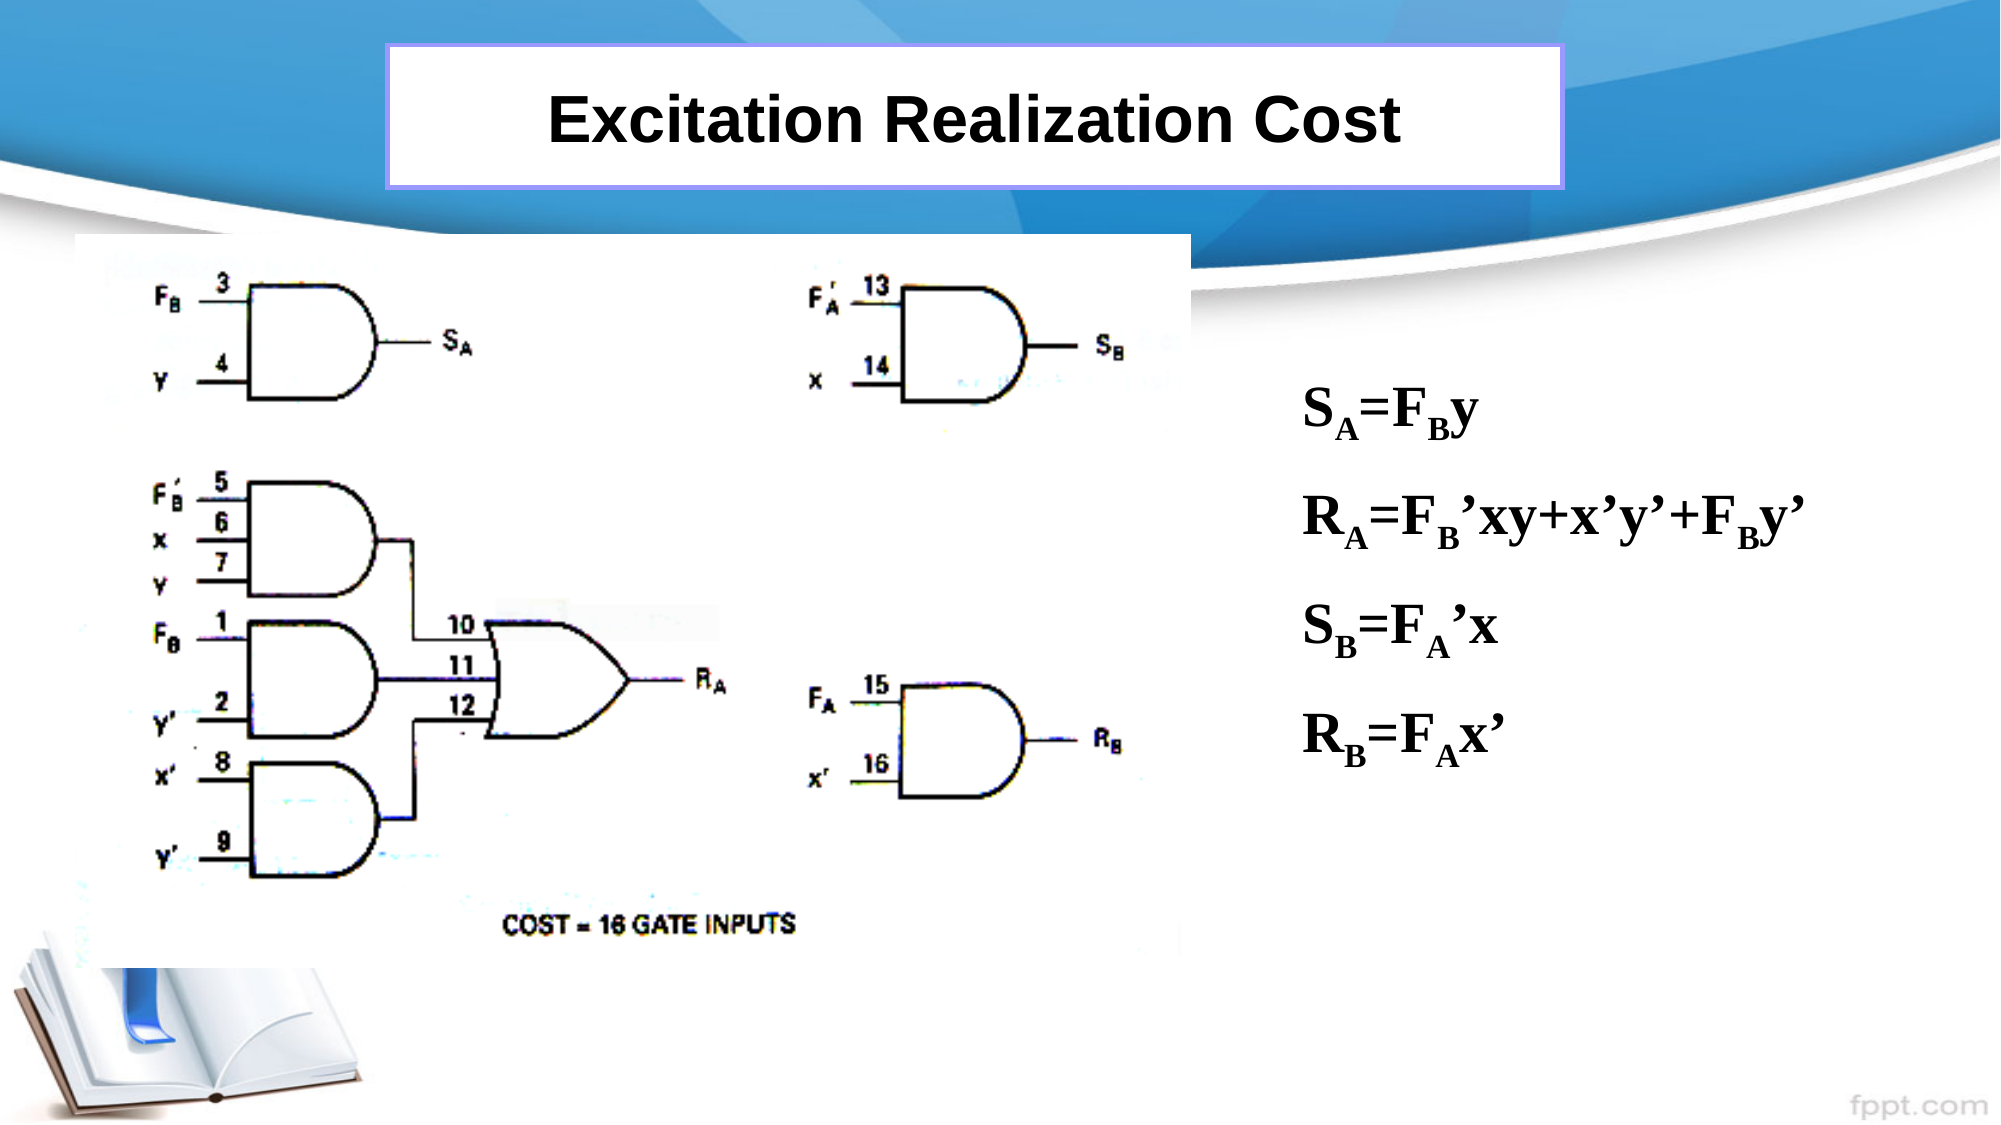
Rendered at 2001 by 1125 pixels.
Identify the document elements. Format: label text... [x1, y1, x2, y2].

title Excitation Realization Cost [387, 44, 1563, 188]
text_box SA=FBy RA=FB’xy+x’y’+FBy’ SB=FA’x RB=FAx’ [1287, 360, 1900, 782]
picture [0, 0, 2001, 1125]
